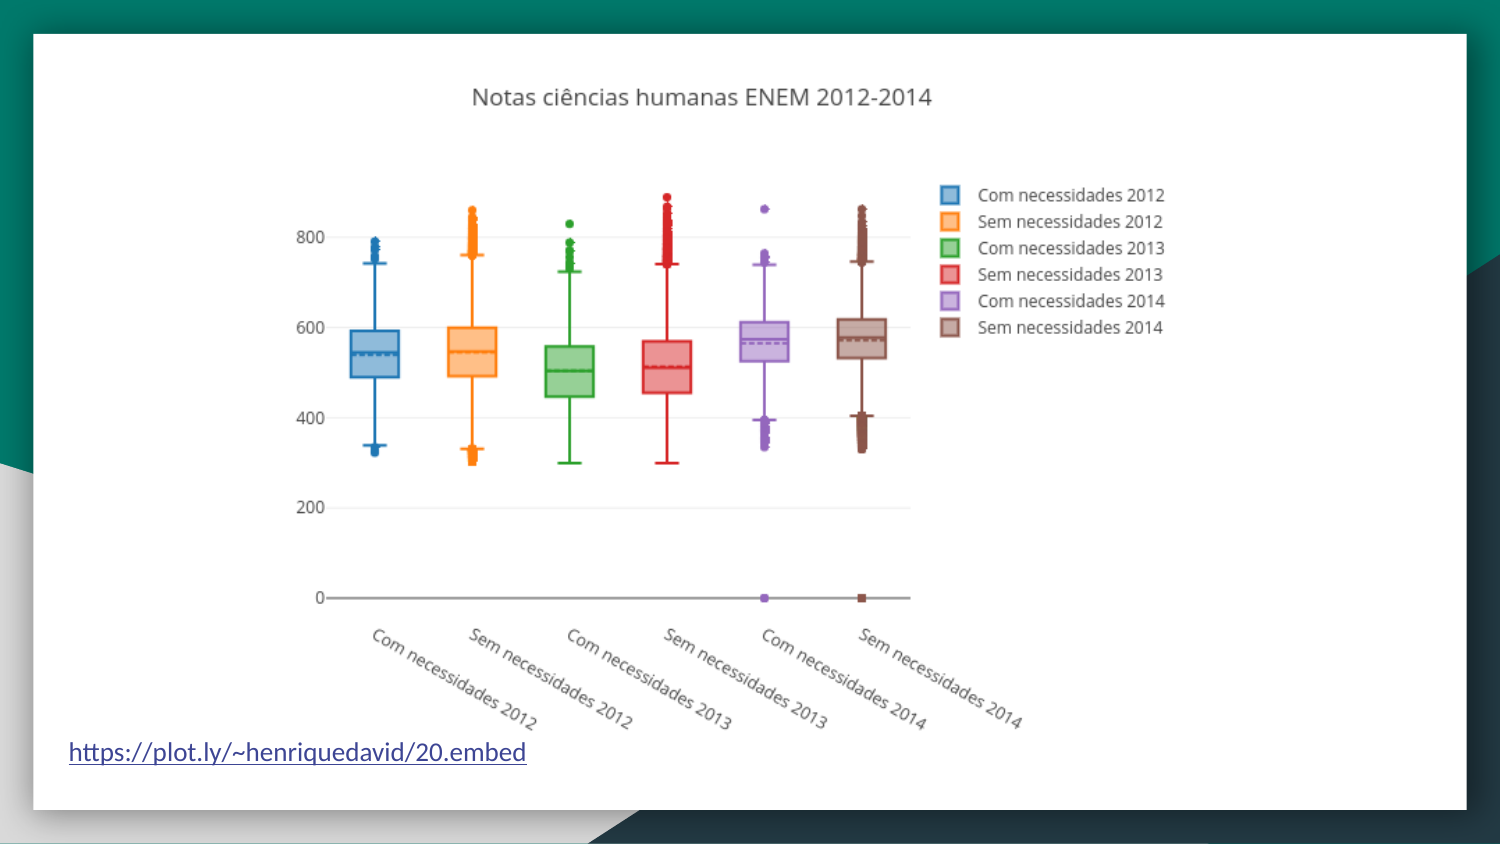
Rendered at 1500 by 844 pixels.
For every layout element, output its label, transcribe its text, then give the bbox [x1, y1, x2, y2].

list https://plot.ly/~henriquedavid/20.embed [53, 682, 1271, 783]
picture [215, 36, 1189, 732]
